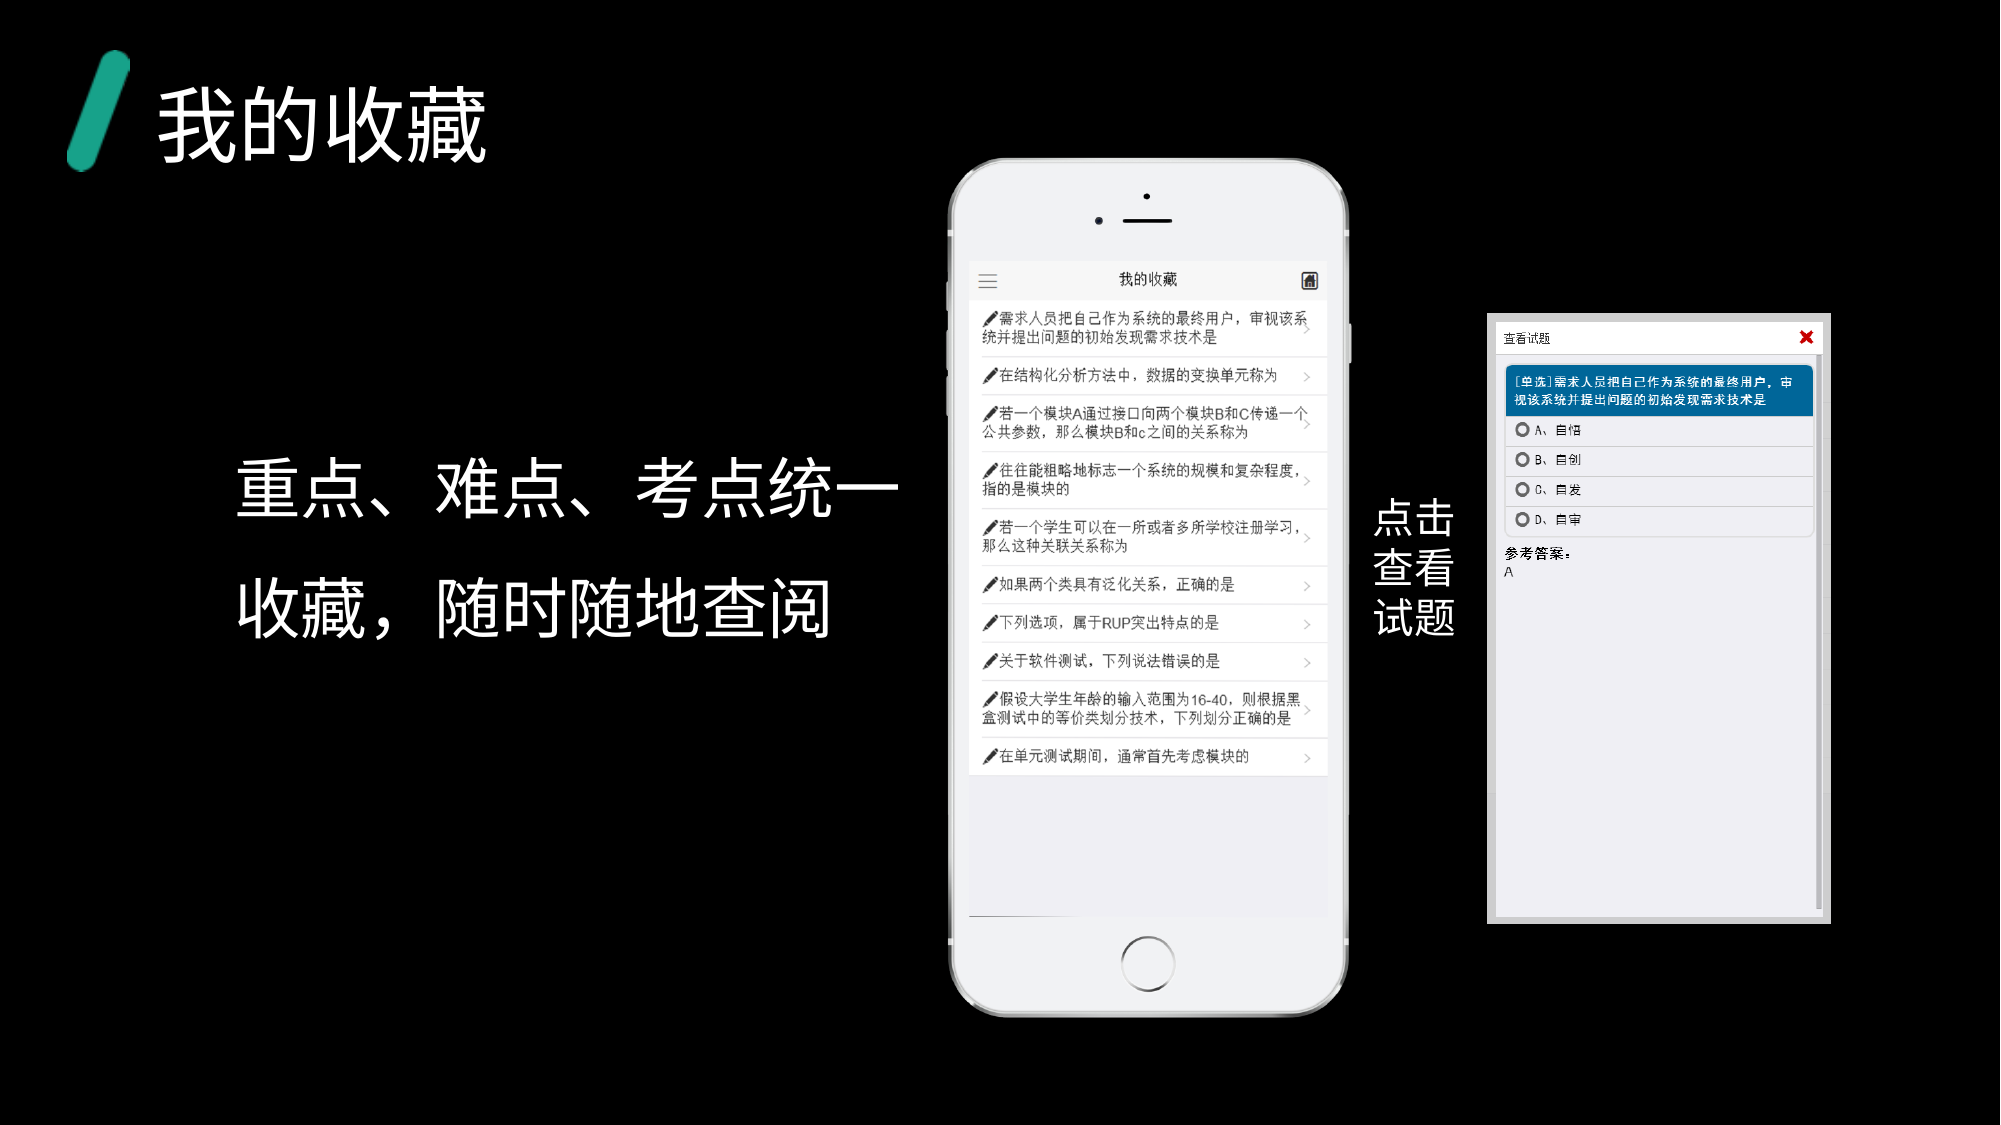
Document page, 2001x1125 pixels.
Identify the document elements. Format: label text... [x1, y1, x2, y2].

text_box 点击 查看 试题 [1418, 484, 1487, 650]
picture [872, 102, 1418, 1063]
picture [67, 50, 130, 172]
picture [1487, 313, 1831, 924]
text_box 我的收藏 [141, 66, 504, 181]
text_box 重点、难点、考点统一 收藏，随时随地查阅 [219, 399, 872, 655]
